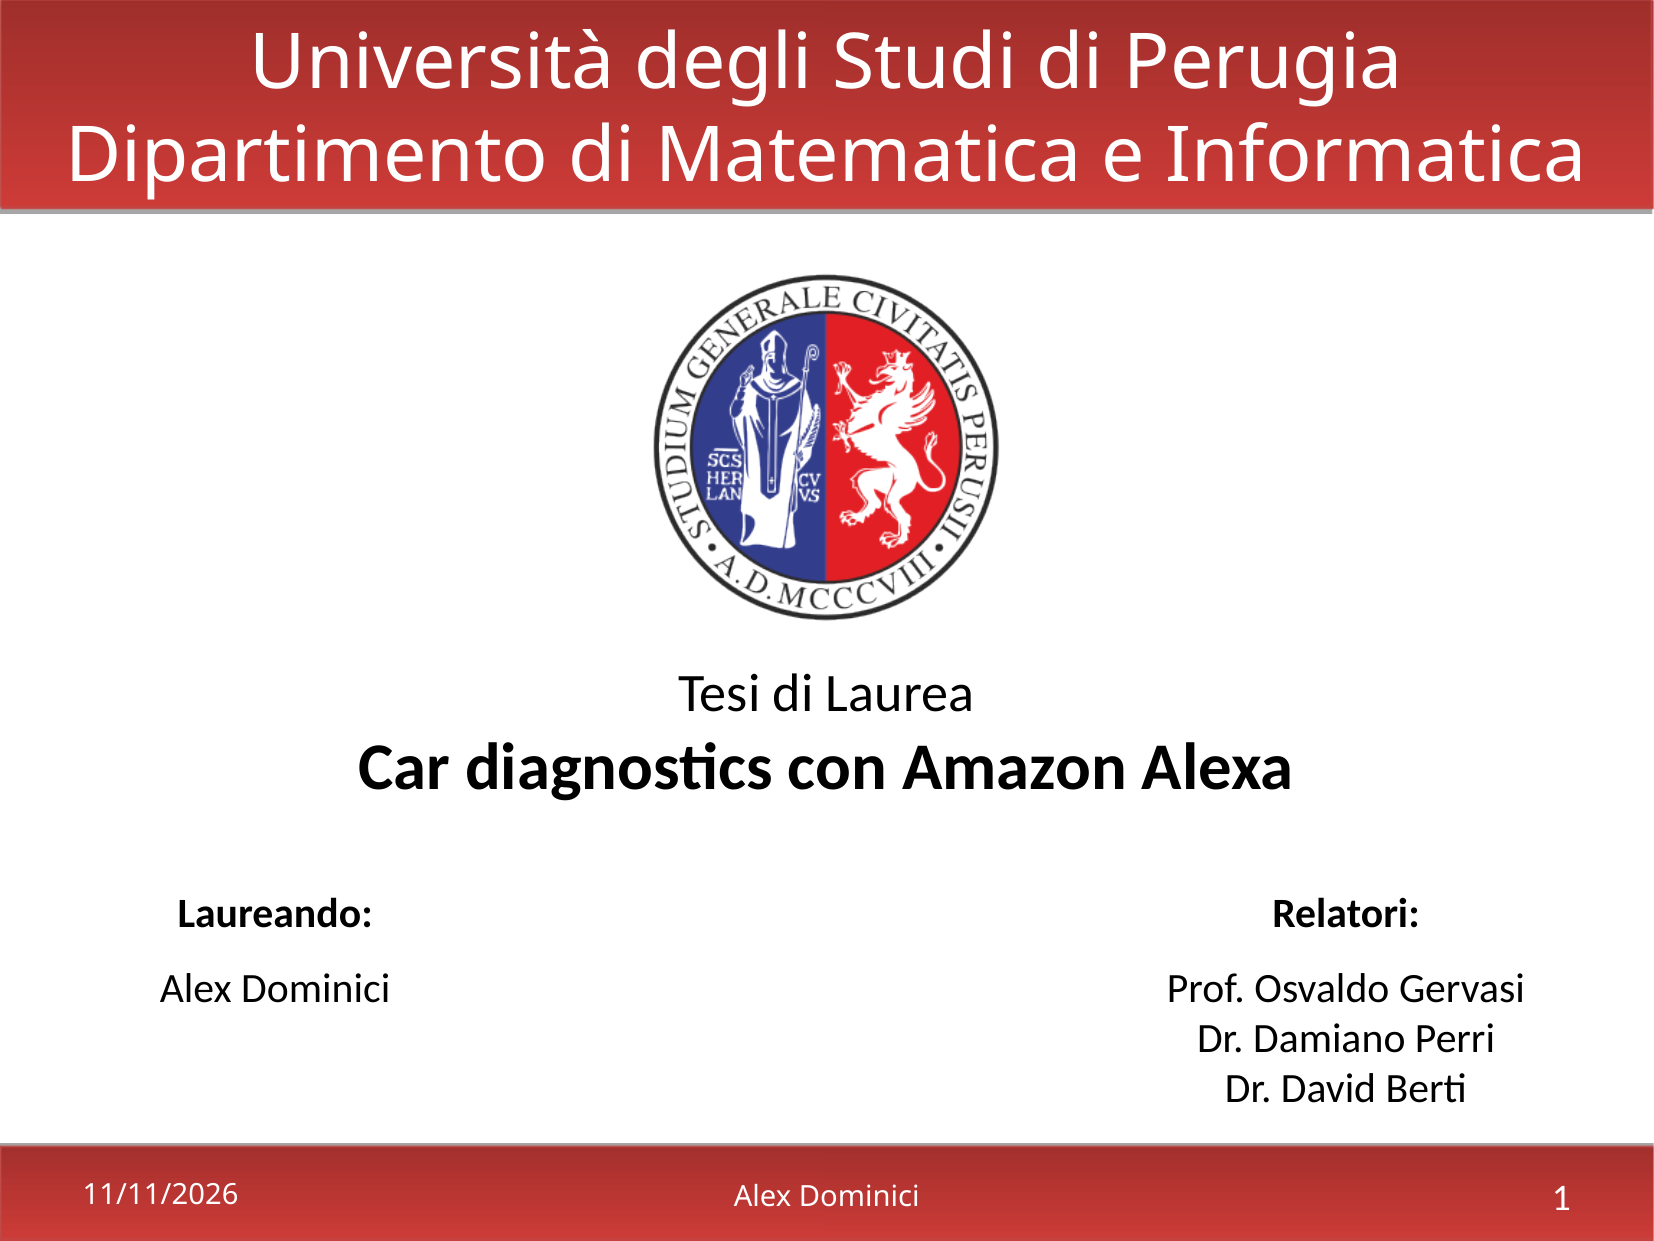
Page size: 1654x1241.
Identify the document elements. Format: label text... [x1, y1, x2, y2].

text_box 21/02/2022 [82, 1163, 468, 1228]
picture [645, 268, 1008, 630]
picture [0, 1143, 1654, 1241]
picture [0, 0, 1654, 214]
text_box Tesi di Laurea Car diagnostics con Amazon Alexa [0, 650, 1654, 880]
text_box Alex Dominici [501, 1163, 1152, 1228]
text_box 1 [1185, 1169, 1571, 1228]
text_box Relatori: Prof. Osvaldo Gervasi Dr. Damiano Perri Dr. David Berti [1121, 853, 1571, 1169]
text_box Laureando: Alex Dominici [129, 853, 422, 1019]
title Università degli Studi di Perugia Dipartimento di Matematica e Informatica [59, 0, 1595, 208]
